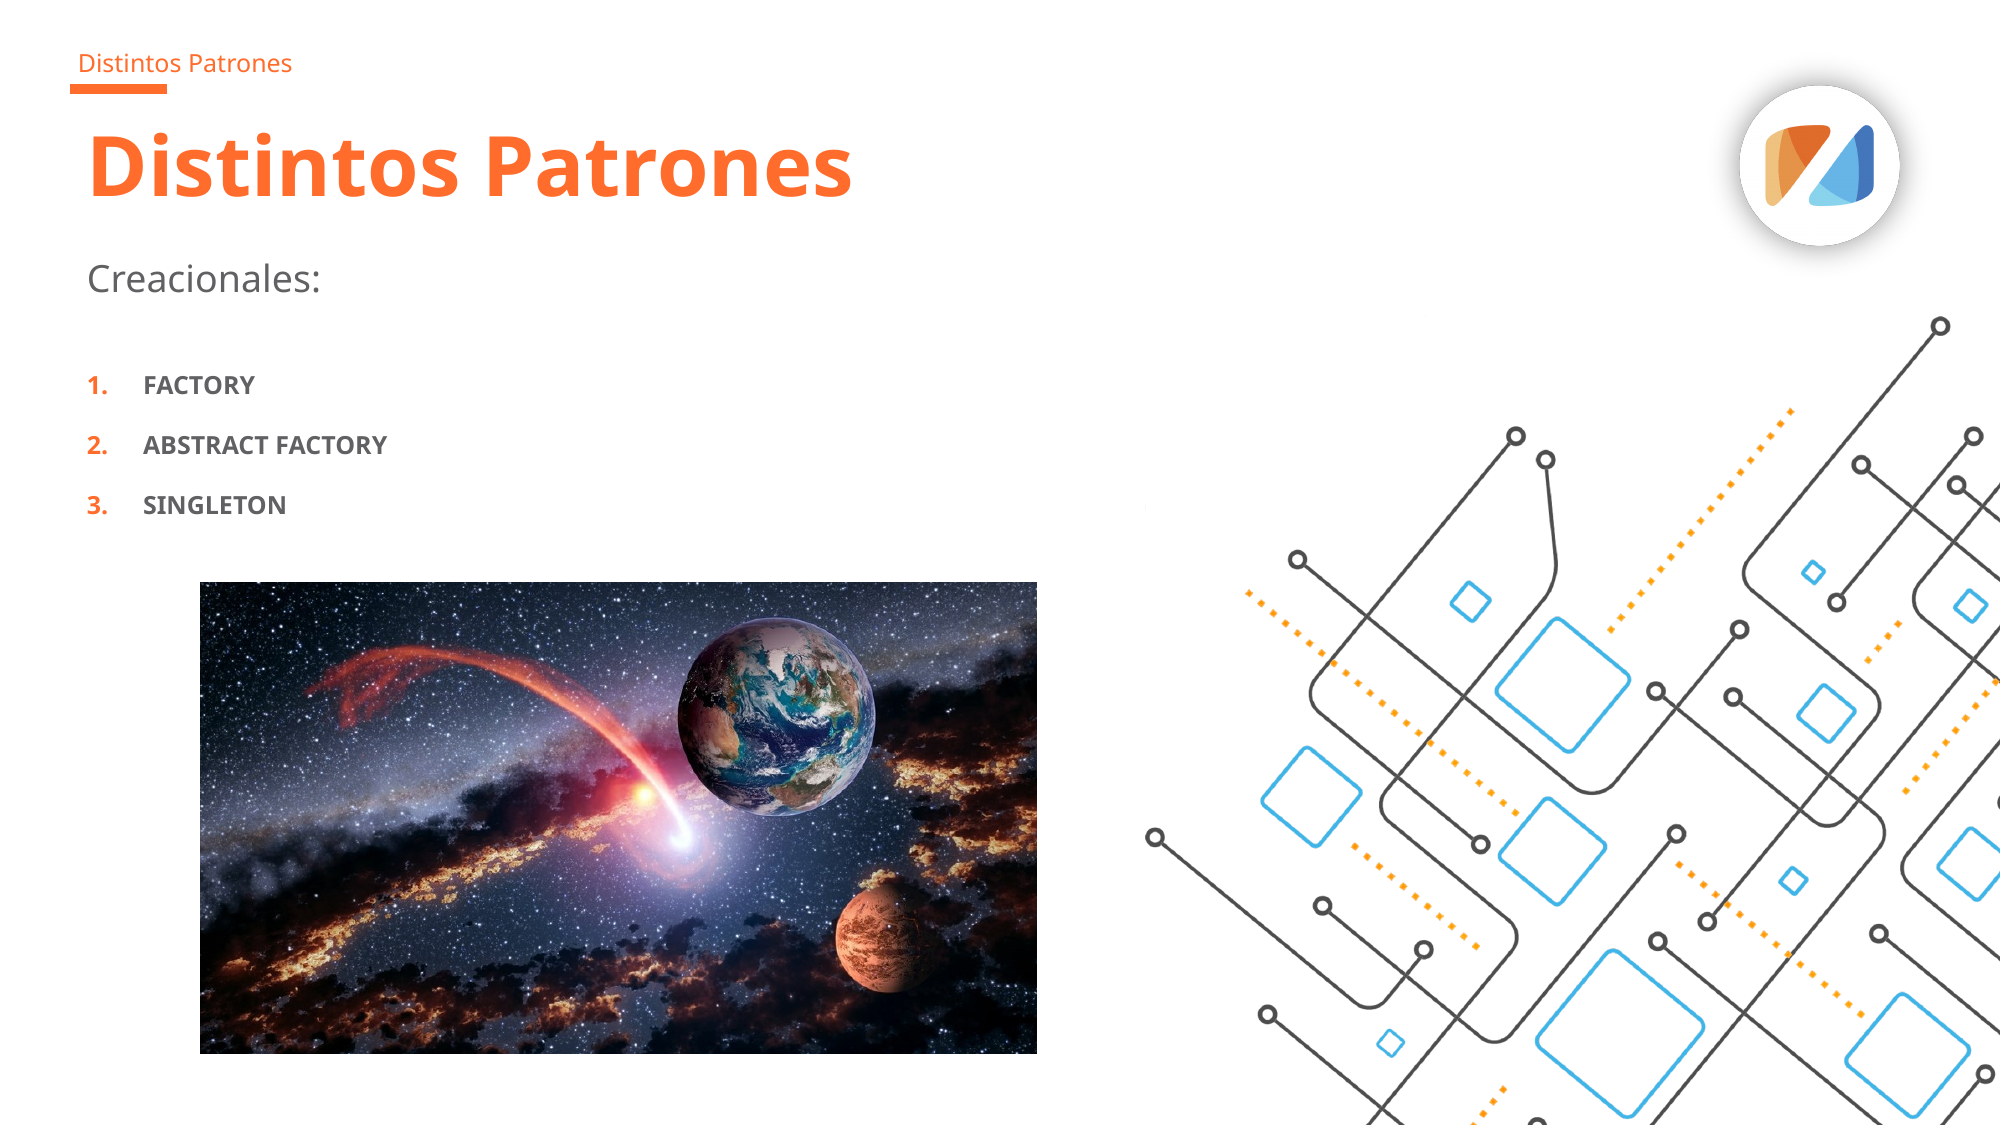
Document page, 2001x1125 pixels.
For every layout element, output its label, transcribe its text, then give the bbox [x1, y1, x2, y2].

picture [1144, 316, 2000, 1125]
text_box Distintos Patrones [63, 40, 1120, 85]
text_box Creacionales: [71, 247, 1203, 308]
picture [1694, 40, 1945, 291]
text_box Distintos Patrones [71, 105, 1262, 221]
text_box FACTORY ABSTRACT FACTORY SINGLETON [71, 362, 981, 527]
picture [200, 582, 1037, 1054]
